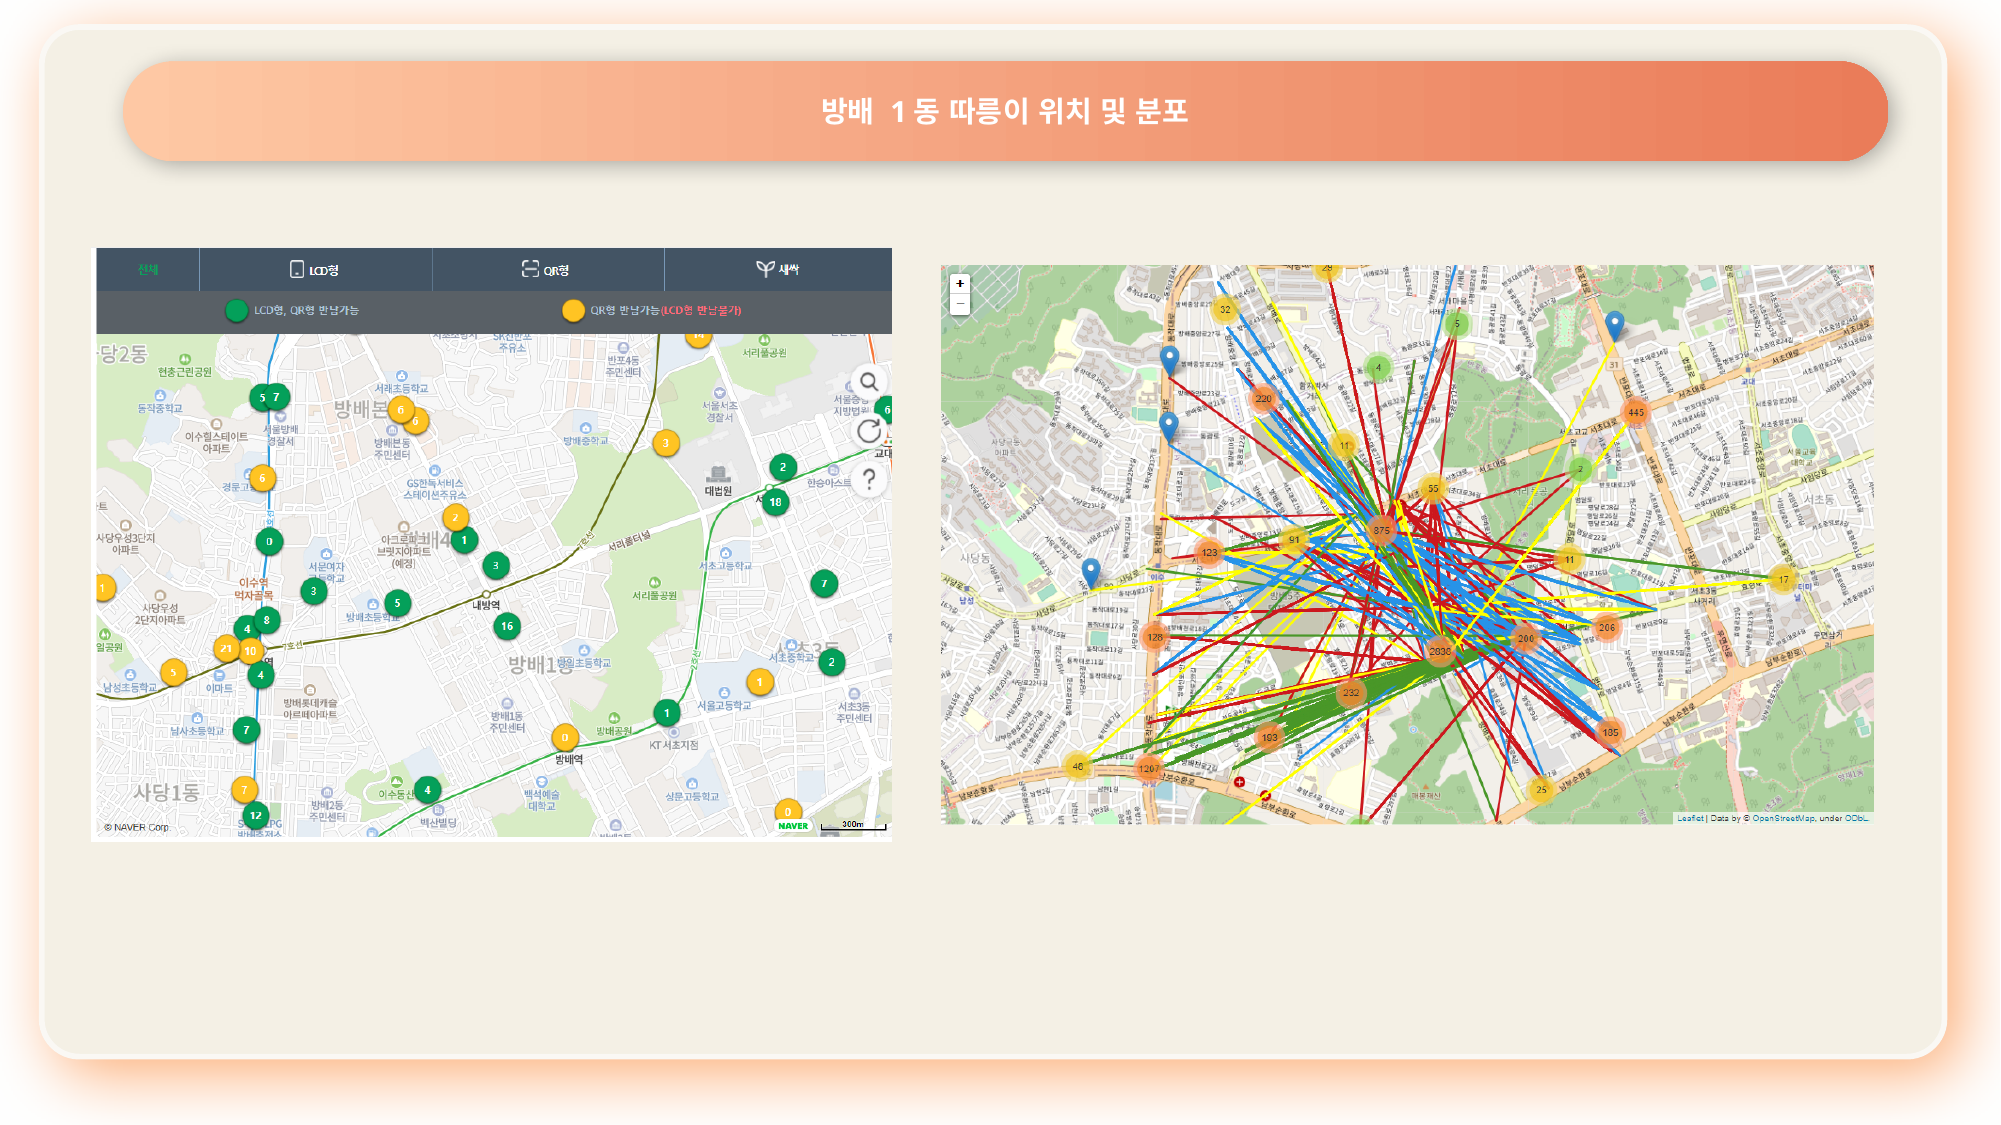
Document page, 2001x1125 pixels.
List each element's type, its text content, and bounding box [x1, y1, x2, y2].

text_box [40, 26, 1946, 1058]
text_box 방배 1동 따릉이 위치 및 분포 [121, 60, 1890, 163]
picture [91, 247, 892, 842]
picture [941, 265, 1874, 825]
